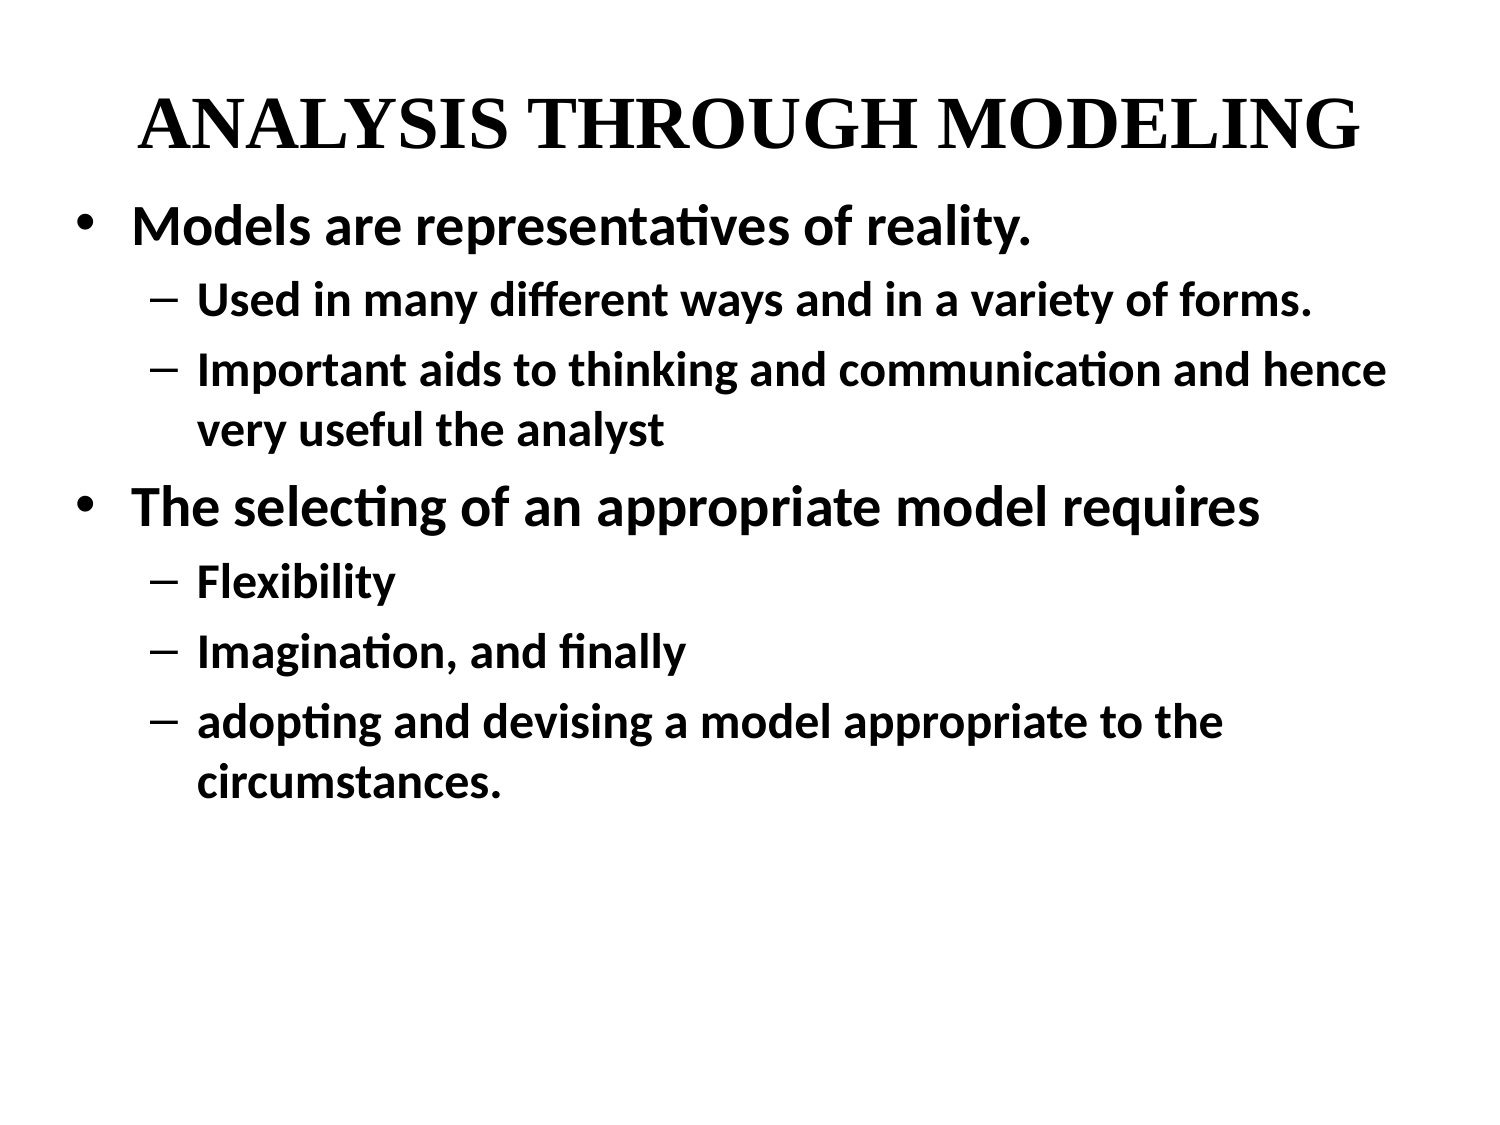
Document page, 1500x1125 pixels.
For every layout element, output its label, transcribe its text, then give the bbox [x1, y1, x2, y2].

list Models are representatives of reality. Used in many different ways and in a variety of forms. Important aids to thinking and communication and hence very useful the analyst The selecting of an appropriate model requires Flexibility Imagination, and finally adopting and devising a model appropriate to the circumstances. [75, 186, 1425, 1055]
title ANALYSIS THROUGH MODELING [75, 45, 1425, 176]
